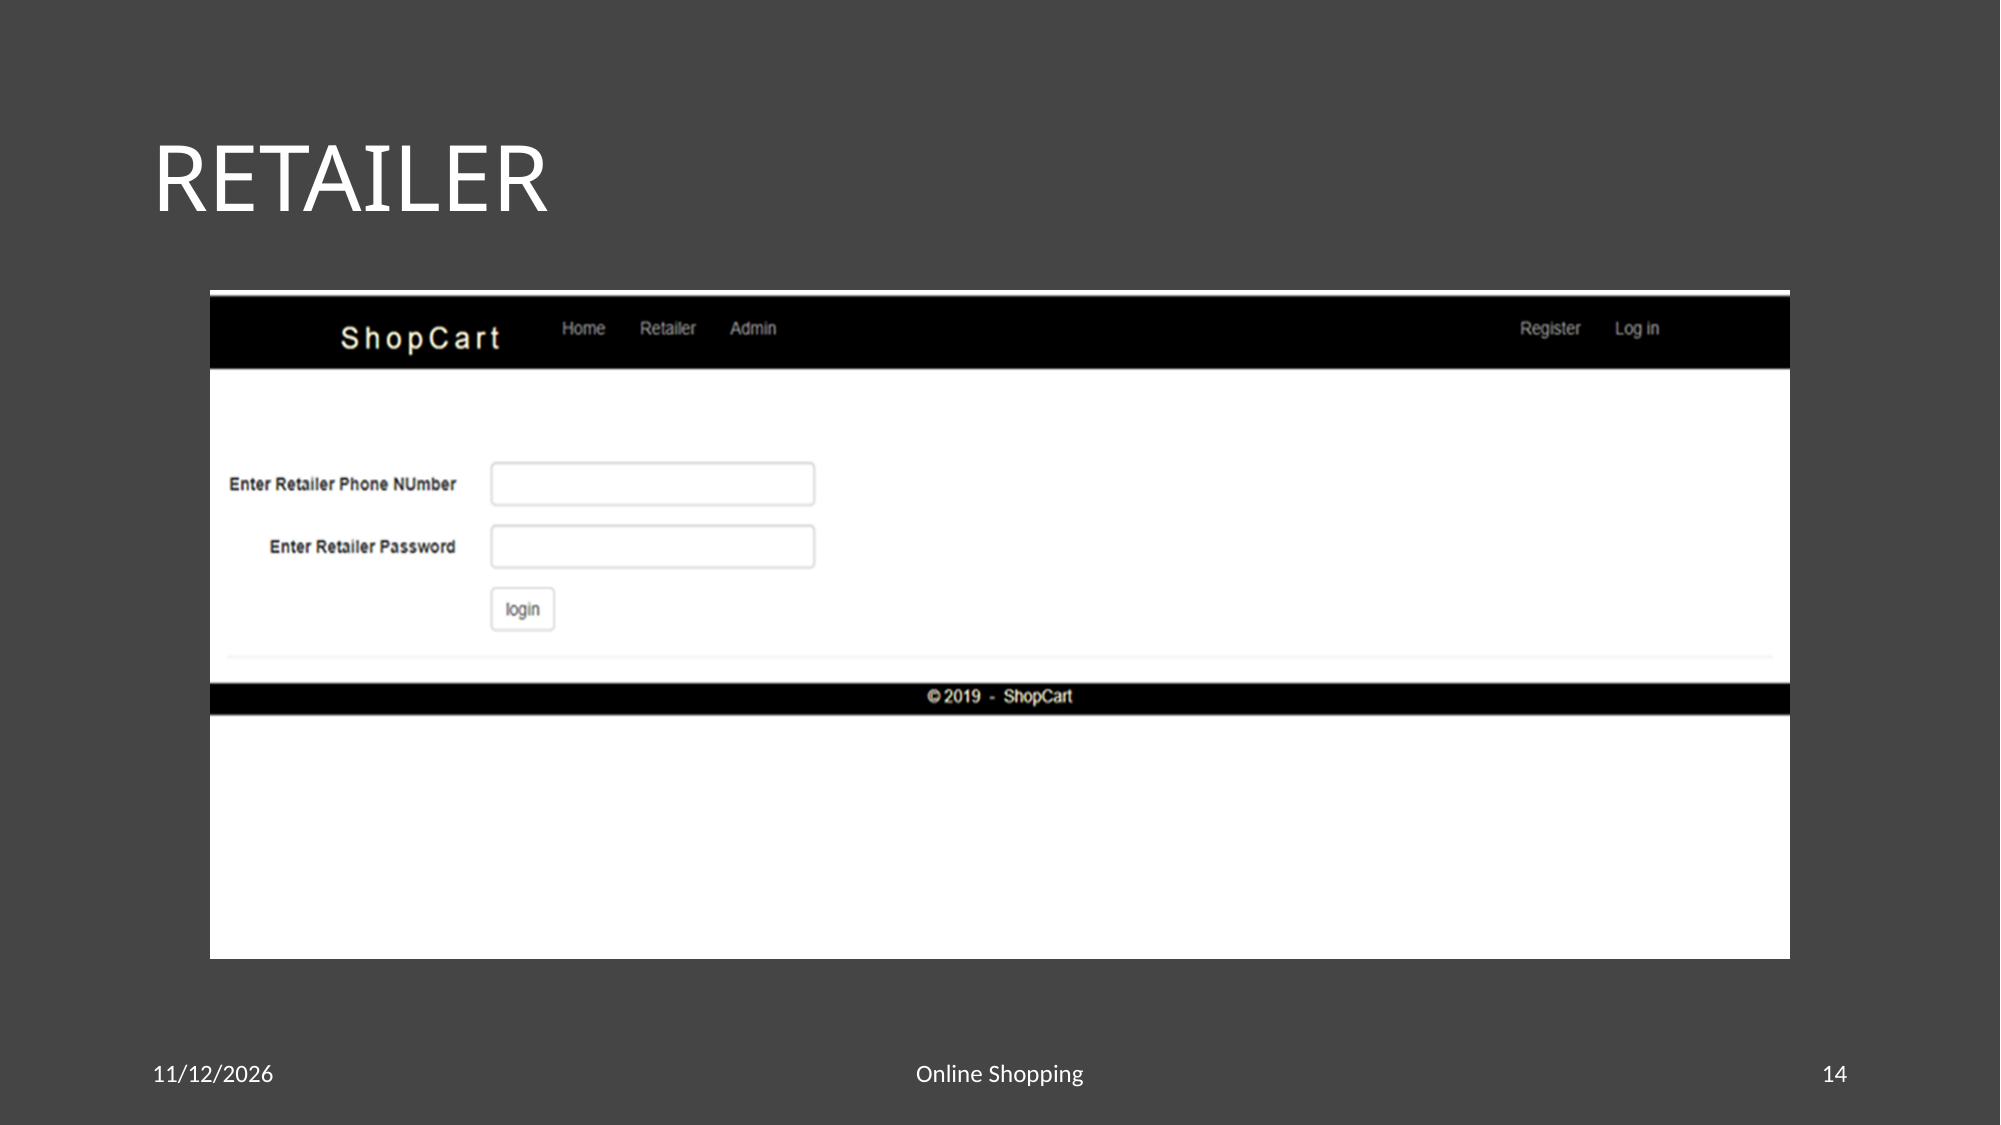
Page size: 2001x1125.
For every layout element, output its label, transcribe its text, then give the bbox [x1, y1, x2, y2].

title RETAILER [136, 73, 1863, 291]
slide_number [137, 1042, 588, 1103]
footer Online Shopping [662, 1042, 1338, 1103]
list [210, 290, 1790, 959]
slide_number 14 [1412, 1042, 1863, 1103]
